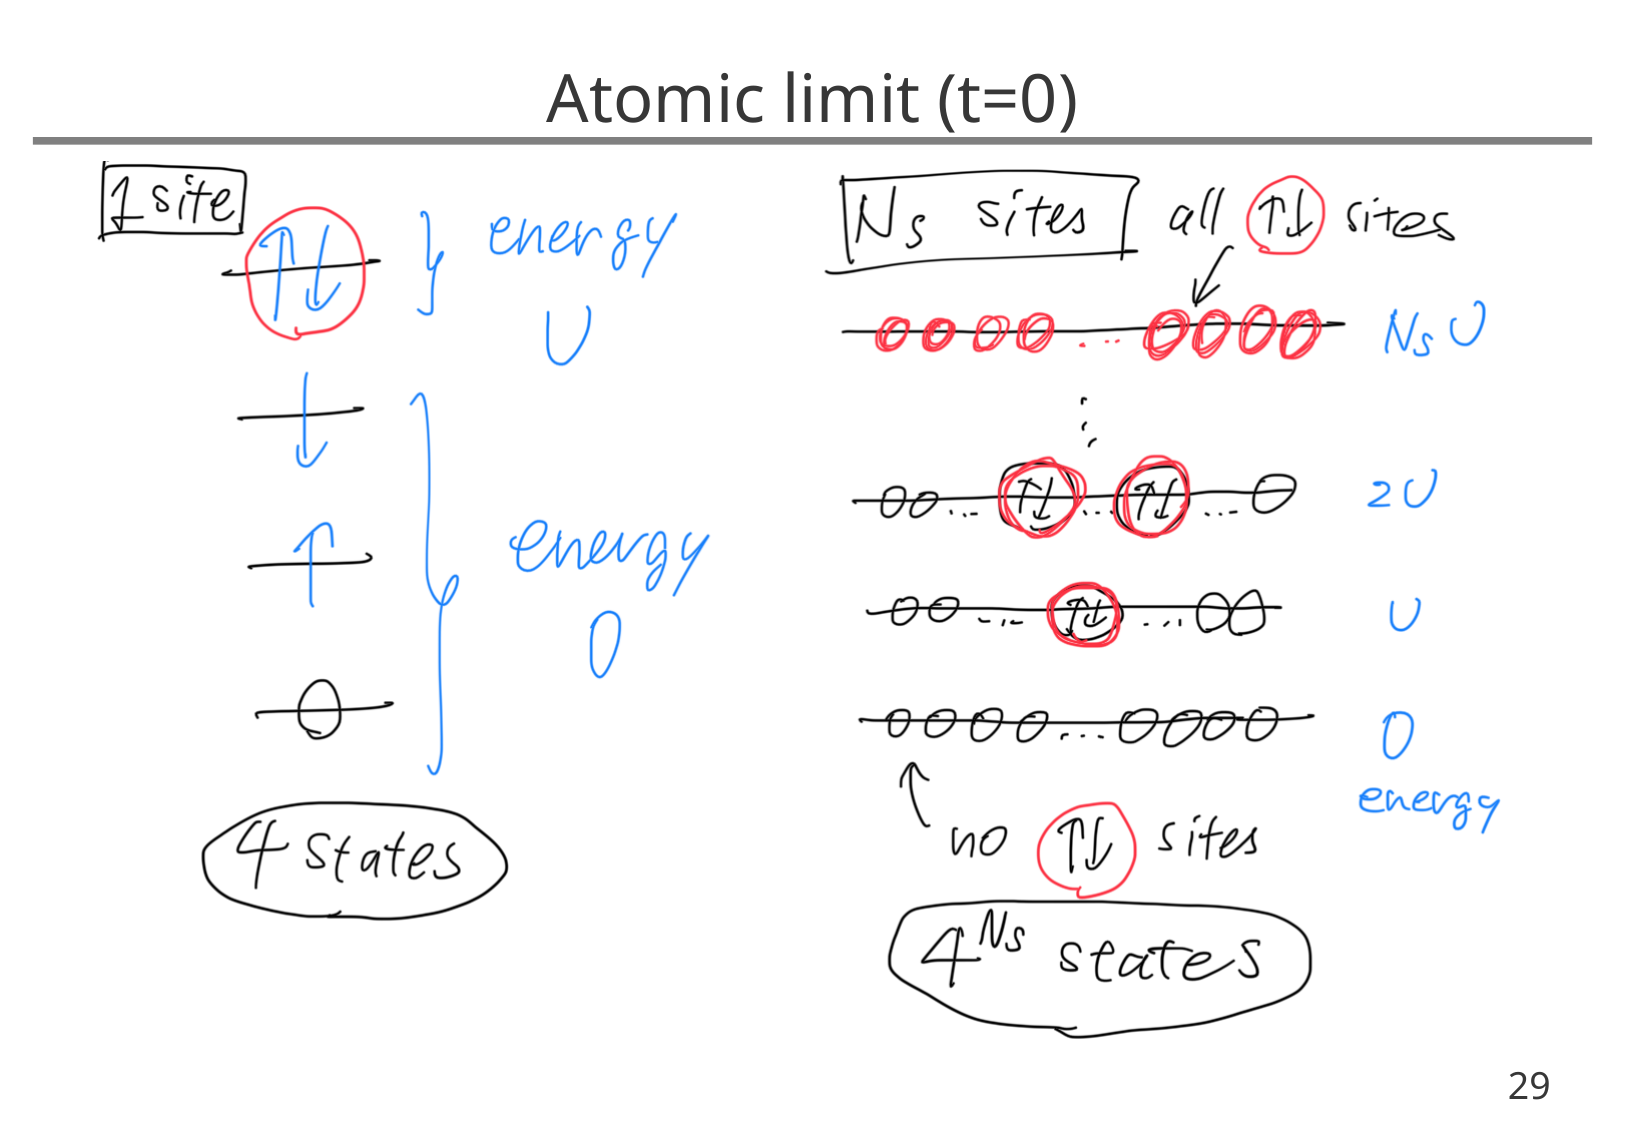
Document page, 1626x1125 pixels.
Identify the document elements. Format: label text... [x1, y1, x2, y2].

picture [44, 161, 1583, 1105]
title Atomic limit (t=0) [44, 48, 1581, 130]
slide_number 29 [1462, 1054, 1597, 1107]
